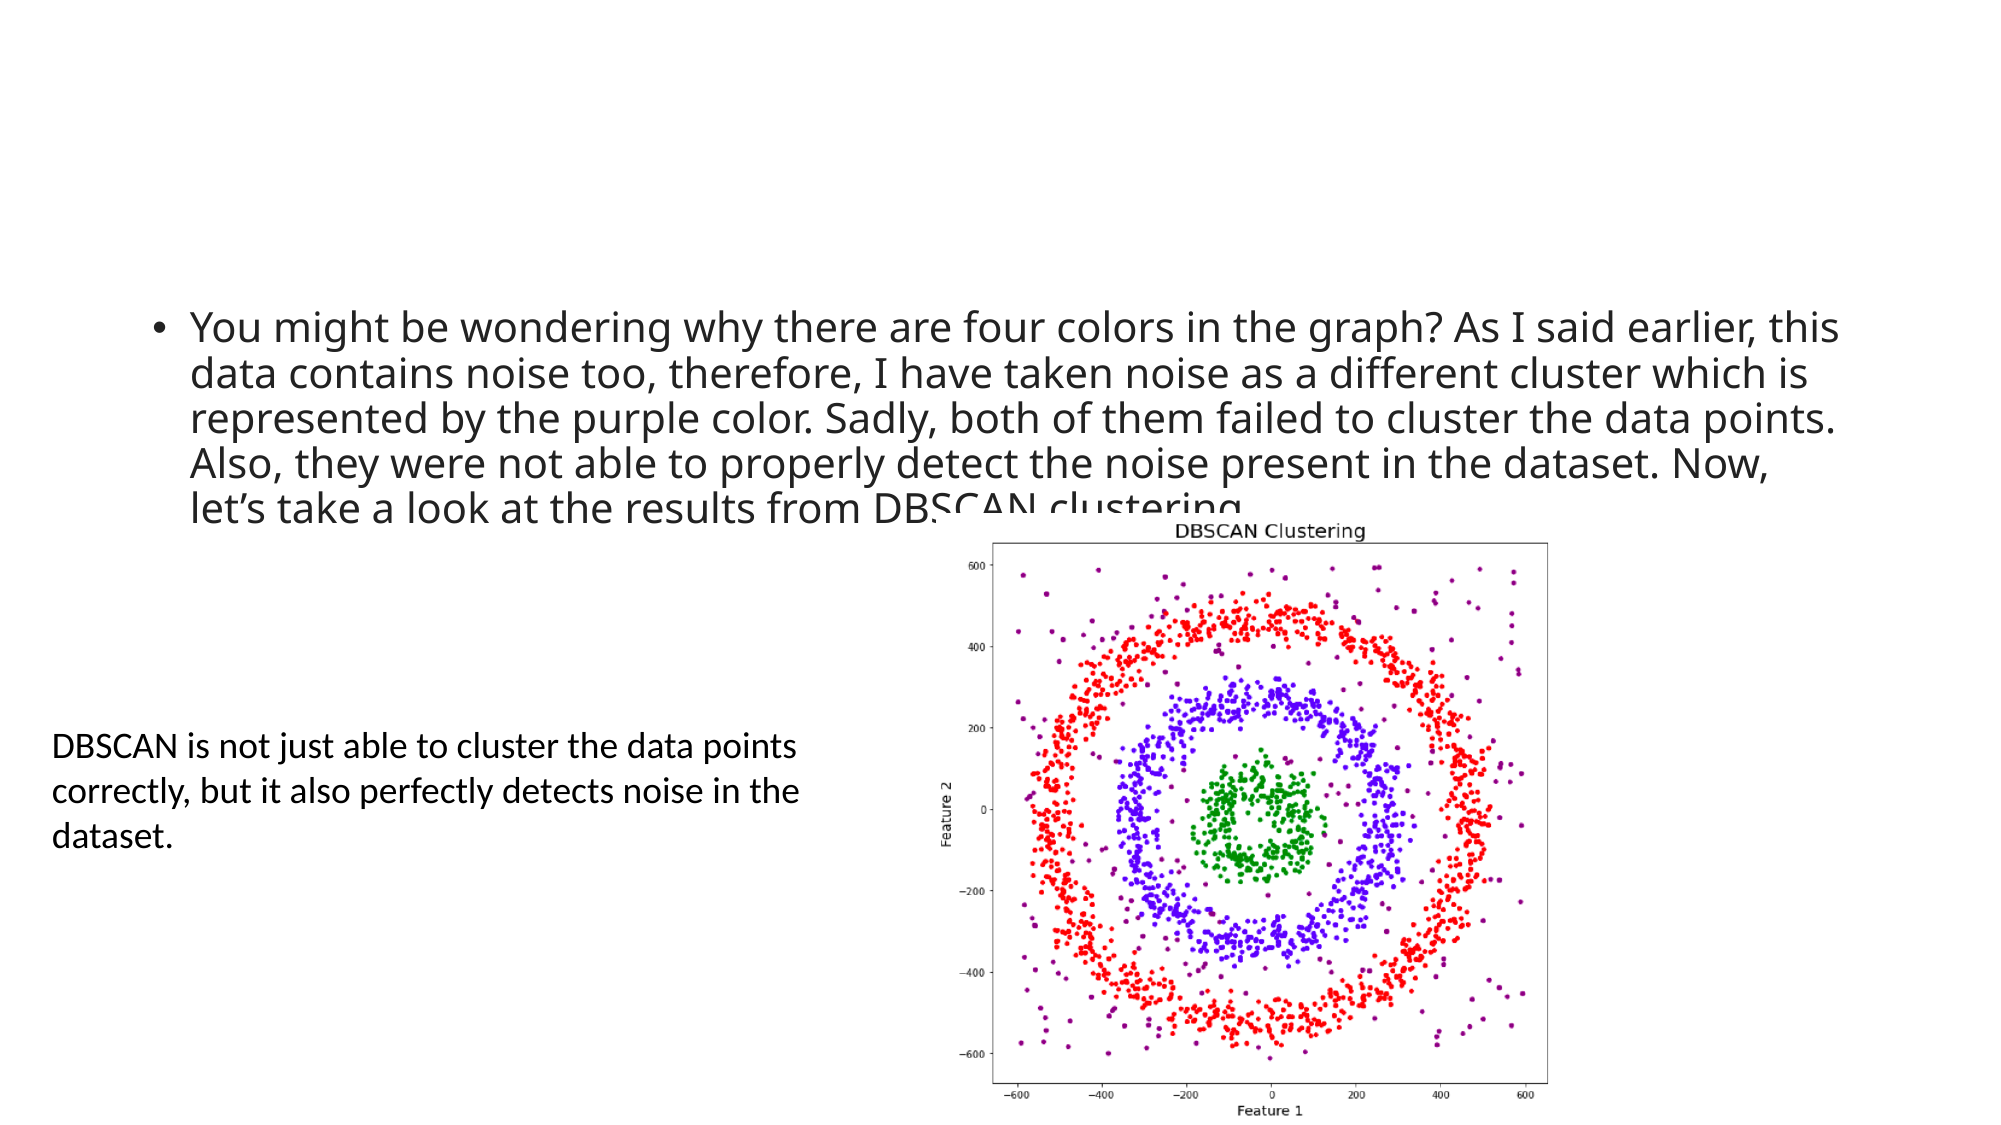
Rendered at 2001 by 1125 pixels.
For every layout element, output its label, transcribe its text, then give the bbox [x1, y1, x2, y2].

text_box DBSCAN is not just able to cluster the data points correctly, but it also perfectly detects noise in the dataset. [37, 713, 842, 864]
picture [936, 513, 1565, 1125]
list You might be wondering why there are four colors in the graph? As I said earlier, this data contains noise too, therefore, I have taken noise as a different cluster which is represented by the purple color. Sadly, both of them failed to cluster the data points. Also, they were not able to properly detect the noise present in the dataset. Now, let’s take a look at the results from DBSCAN clustering. [137, 299, 1863, 1014]
